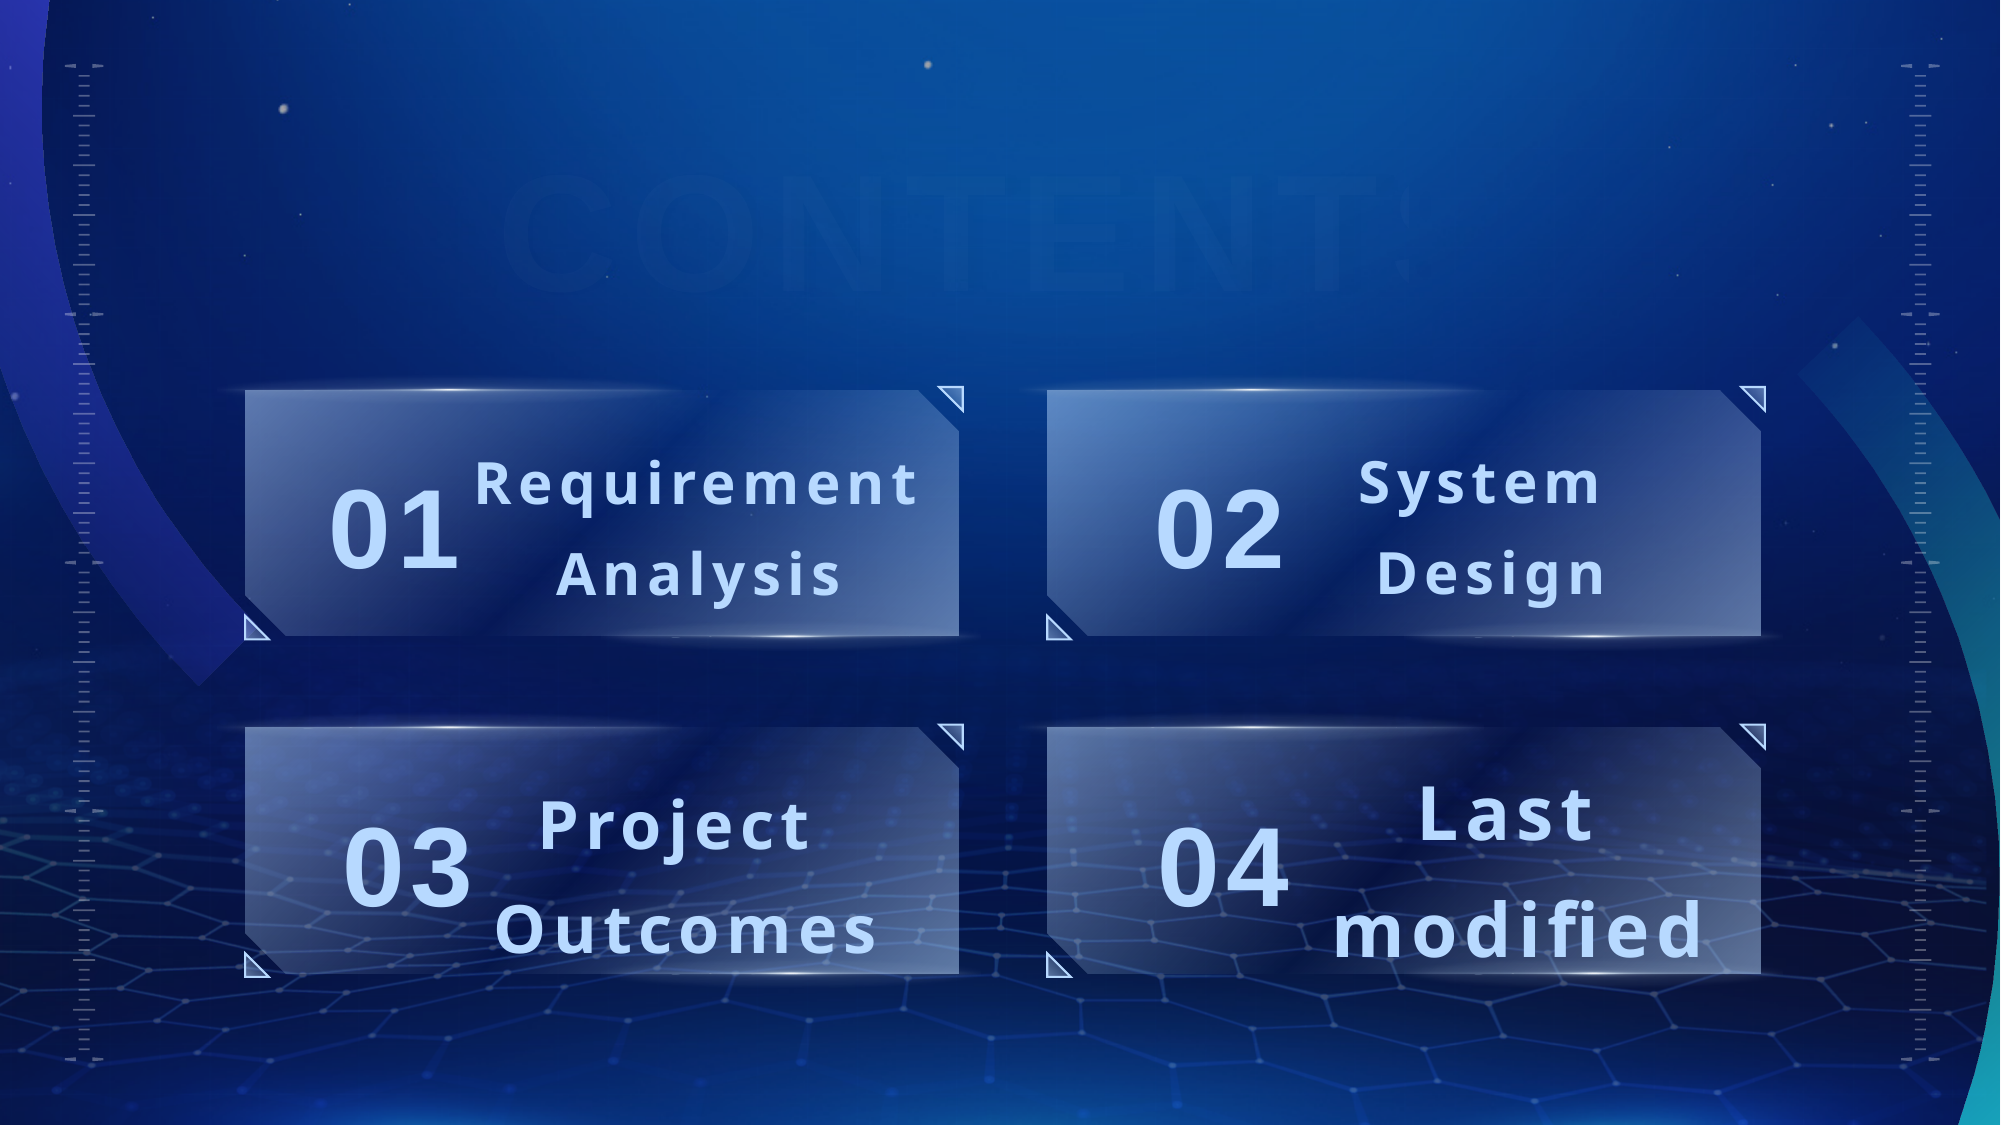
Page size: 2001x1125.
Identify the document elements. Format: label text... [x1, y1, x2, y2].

text_box 02 [1139, 408, 1301, 416]
text_box [1047, 390, 1761, 636]
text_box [64, 63, 99, 1061]
text_box [1047, 615, 1071, 640]
text_box CONTENTS [358, 117, 1642, 333]
picture [0, 0, 2001, 1125]
text_box 04 [1142, 746, 1304, 937]
text_box [939, 724, 963, 749]
text_box Project Outcomes [300, 751, 1071, 975]
text_box Last modified [1316, 730, 1719, 980]
text_box [1047, 742, 1316, 974]
text_box [245, 615, 269, 640]
text_box 01 [313, 408, 475, 599]
text_box System Design [1105, 416, 1876, 614]
text_box [1741, 386, 1765, 411]
text_box [245, 953, 269, 977]
text_box [245, 390, 959, 636]
text_box [1484, 728, 1761, 958]
text_box [245, 728, 941, 974]
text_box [1901, 63, 1936, 1061]
text_box [1741, 724, 1765, 749]
text_box [939, 386, 963, 411]
text_box 03 [327, 746, 489, 937]
text_box Requirement Analysis [441, 418, 956, 615]
